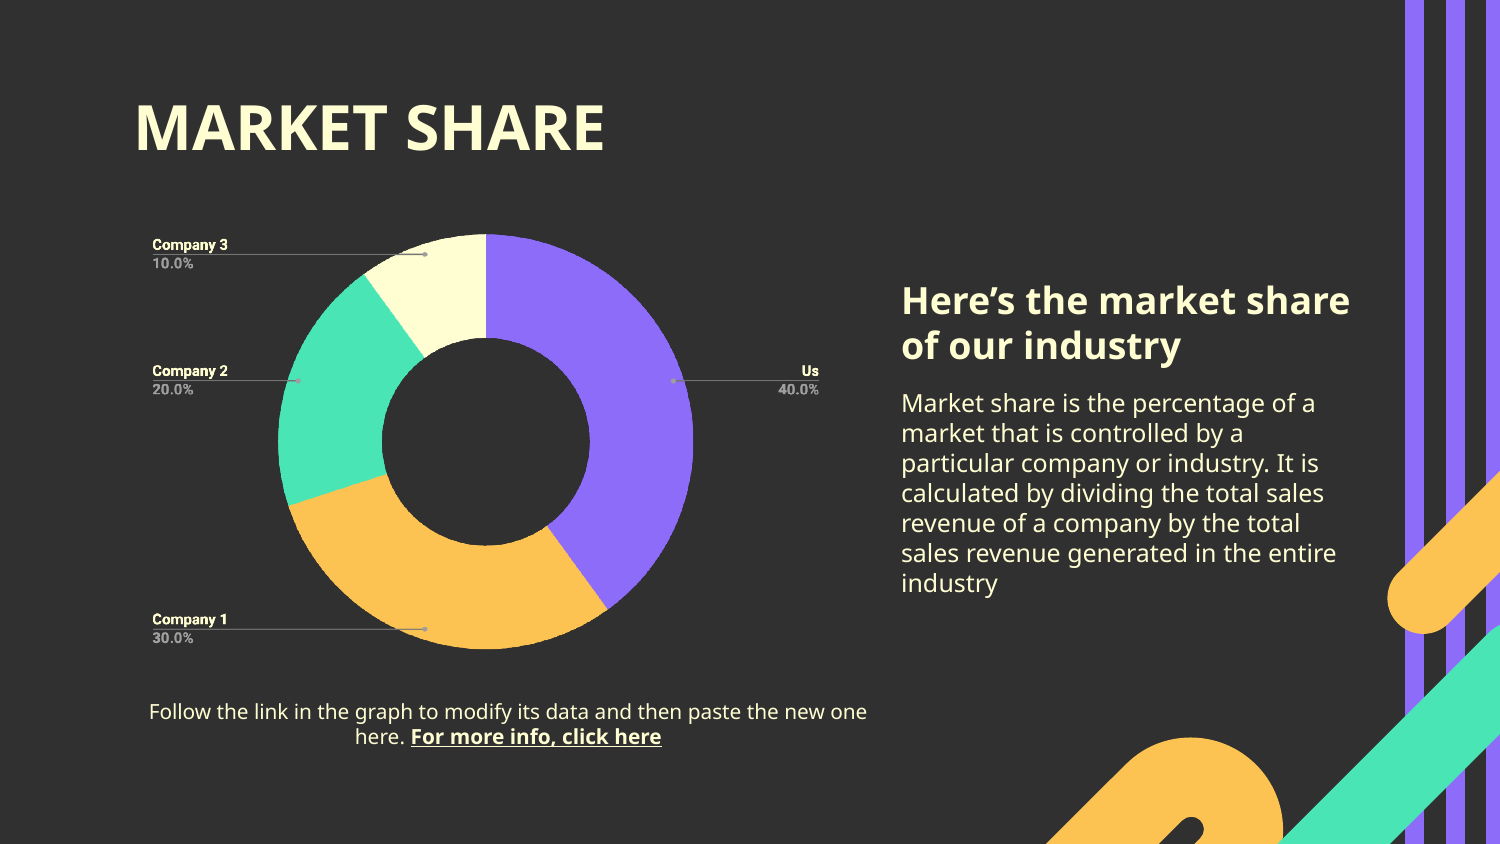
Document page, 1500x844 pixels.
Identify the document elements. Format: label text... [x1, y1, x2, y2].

picture [129, 210, 842, 673]
text_box Follow the link in the graph to modify its data and then paste the new one here. For more info, click here [118, 694, 899, 756]
title MARKET SHARE [118, 72, 1382, 167]
text_box Market share is the percentage of a market that is controlled by a particular company or industry. It is calculated by dividing the total sales revenue of a company by the total sales revenue generated in the entire industry [886, 372, 1370, 584]
text_box Here’s the market share of our industry [886, 260, 1370, 372]
